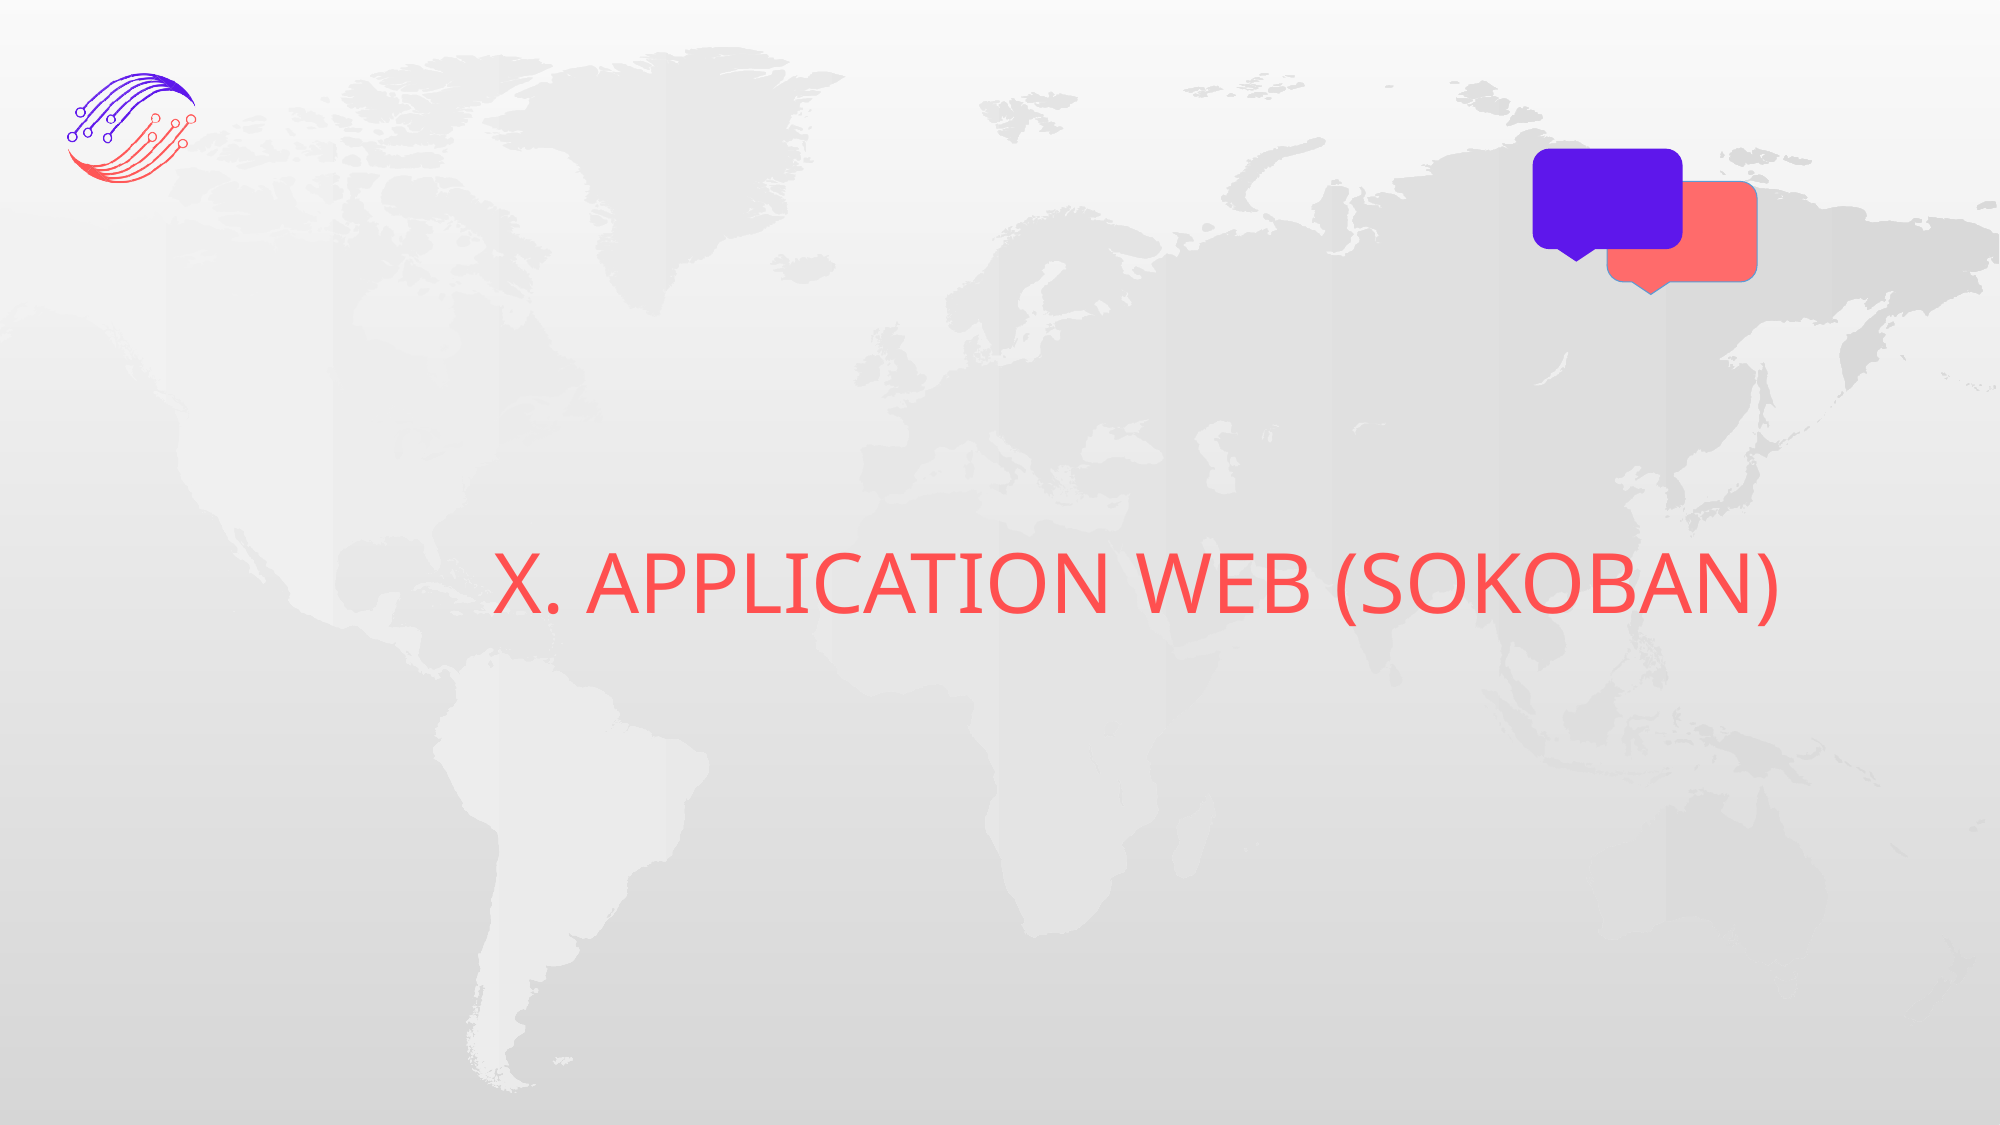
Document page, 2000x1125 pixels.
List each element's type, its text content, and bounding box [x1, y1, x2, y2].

text_box [1531, 148, 1684, 263]
picture [0, 0, 370, 393]
title x. Application web (sokoban) [478, 484, 2000, 640]
text_box [1606, 180, 1758, 296]
